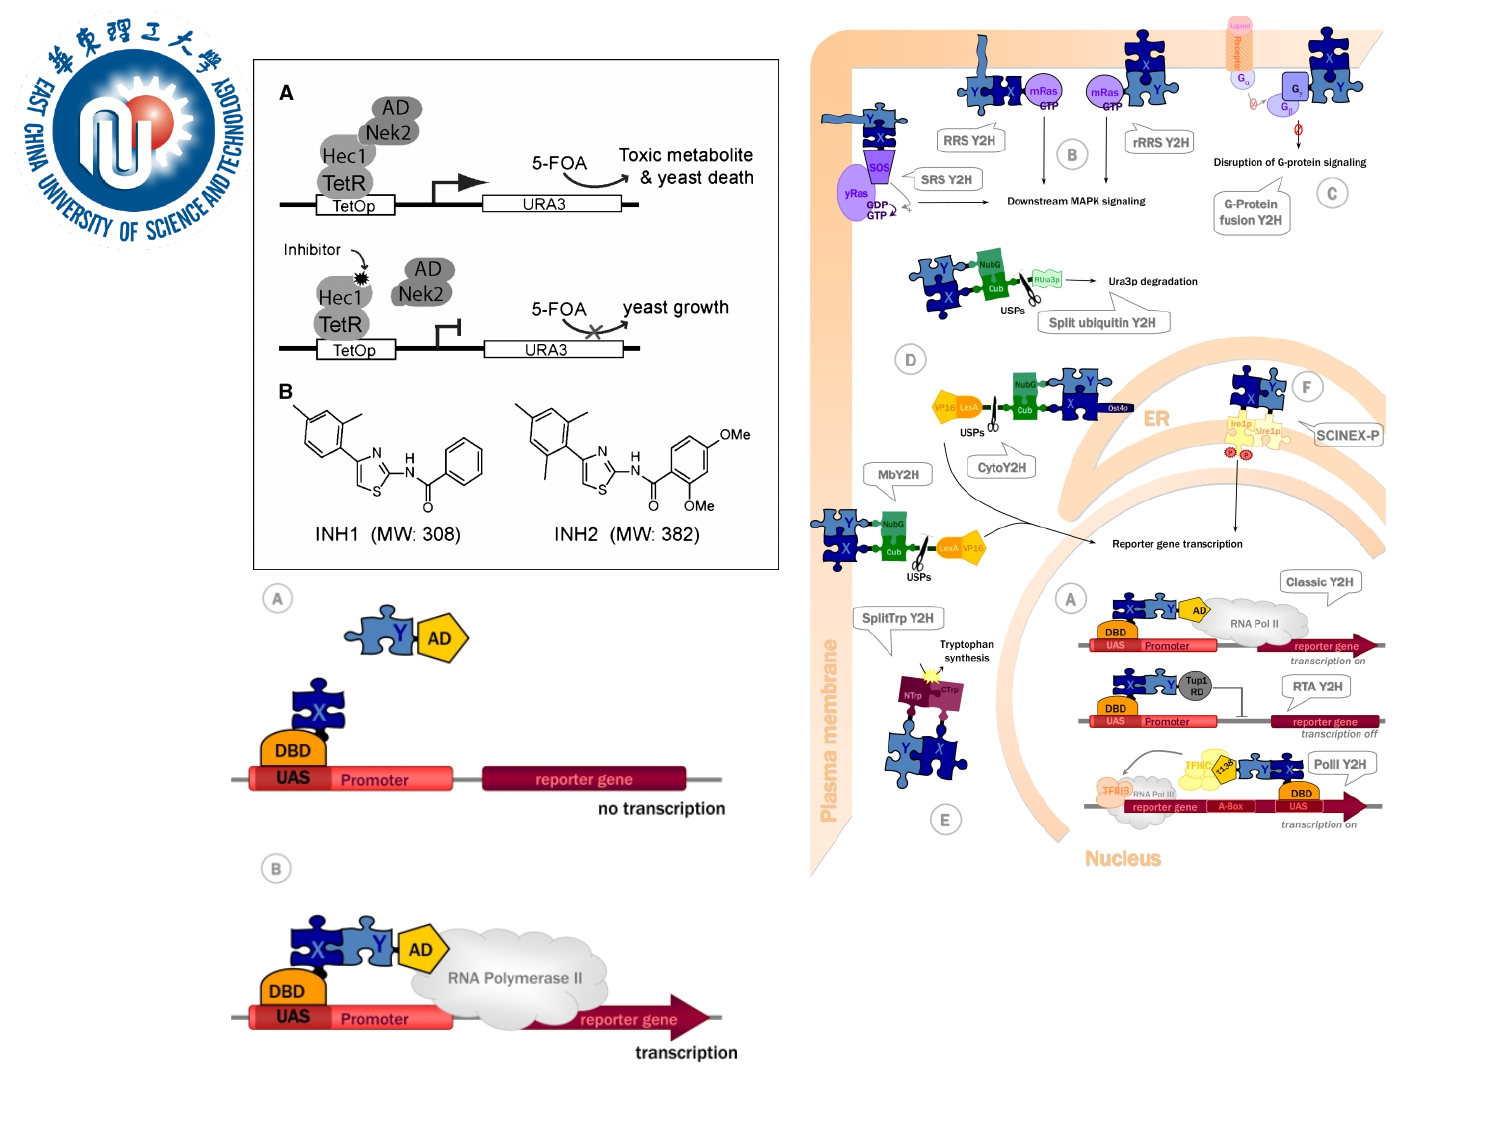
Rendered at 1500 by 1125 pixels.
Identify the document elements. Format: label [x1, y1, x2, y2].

picture [810, 16, 1386, 877]
list [253, 59, 779, 570]
picture [13, 9, 254, 250]
picture [230, 583, 737, 1062]
